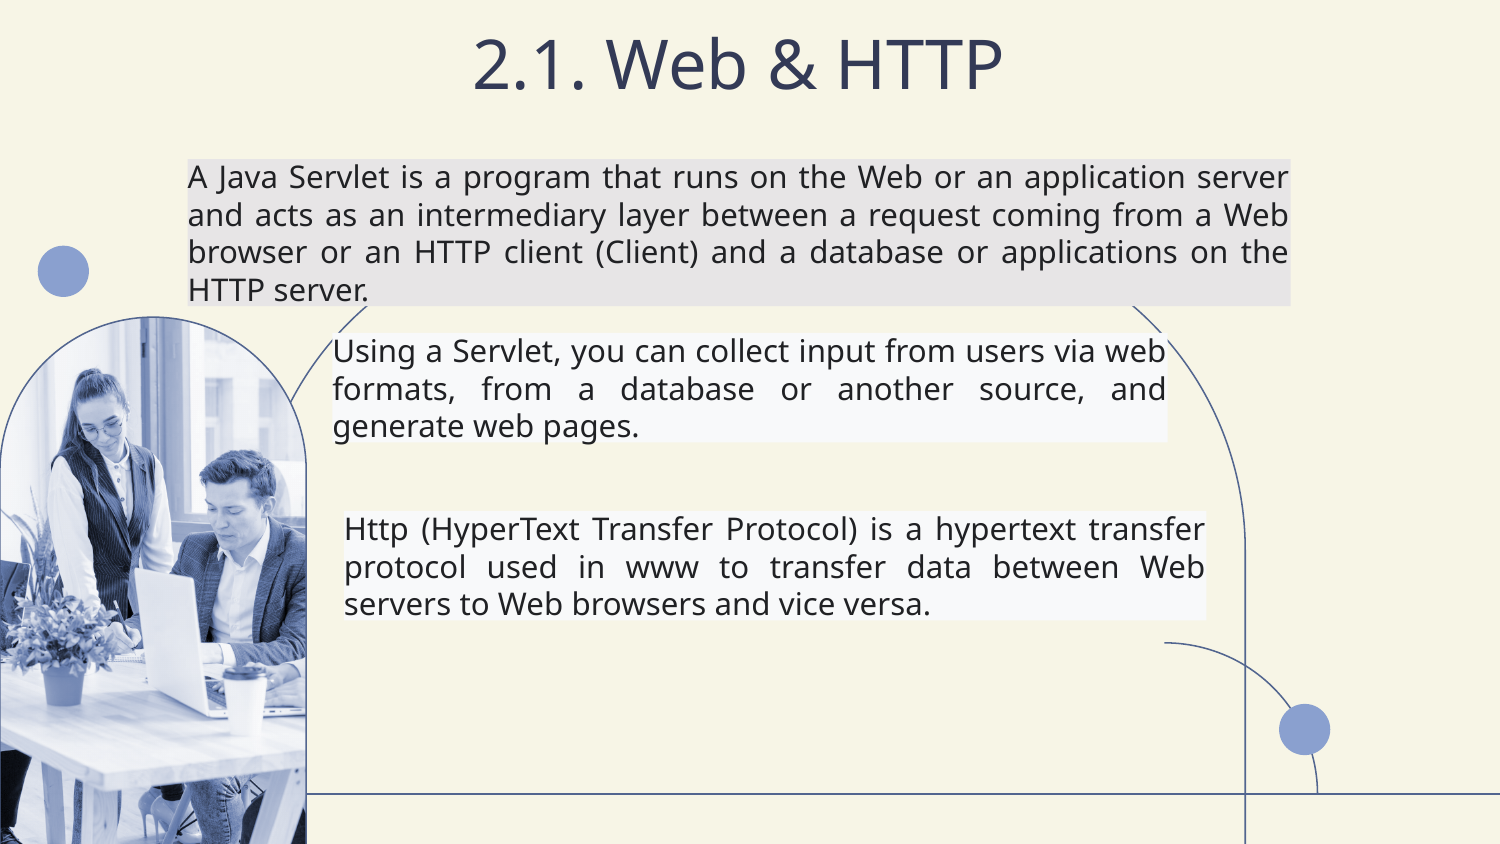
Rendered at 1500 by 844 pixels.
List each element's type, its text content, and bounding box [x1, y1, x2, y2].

text_box [1279, 703, 1331, 756]
text_box A Java Servlet is a program that runs on the Web or an application server and acts as an intermediary layer between a request coming from a Web browser or an HTTP client (Client) and a database or applications on the HTTP server. [187, 159, 1291, 307]
title 2.1. Web & HTTP [272, 17, 1207, 107]
text_box [37, 245, 89, 297]
text_box Http (HyperText Transfer Protocol) is a hypertext transfer protocol used in www to transfer data between Web servers to Web browsers and vice versa. [343, 510, 1207, 621]
text_box Using a Servlet, you can collect input from users via web formats, from a database or another source, and generate web pages. [332, 332, 1168, 443]
picture [0, 316, 307, 844]
